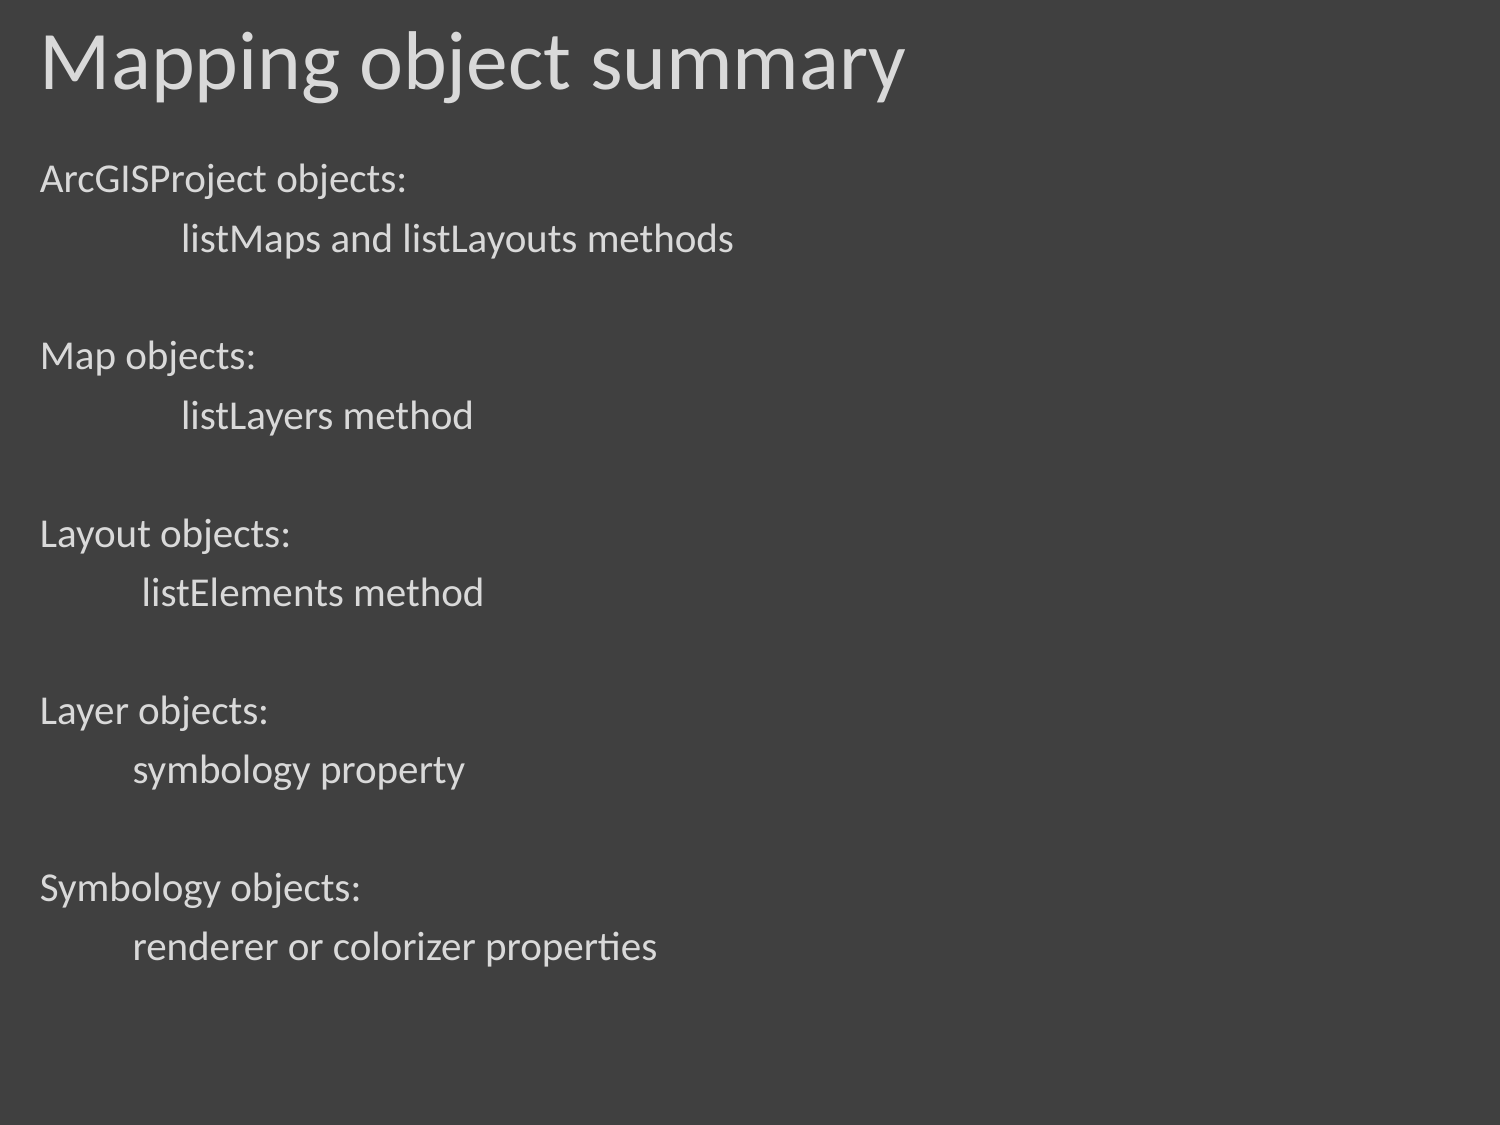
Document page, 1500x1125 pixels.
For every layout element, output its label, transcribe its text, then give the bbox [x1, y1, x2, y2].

list ArcGISProject objects: listMaps and listLayouts methods Map objects: listLayers method Layout objects: listElements method Layer objects: symbology property Symbology objects: renderer or colorizer properties [24, 149, 1450, 1038]
title Mapping object summary [24, 24, 1338, 100]
